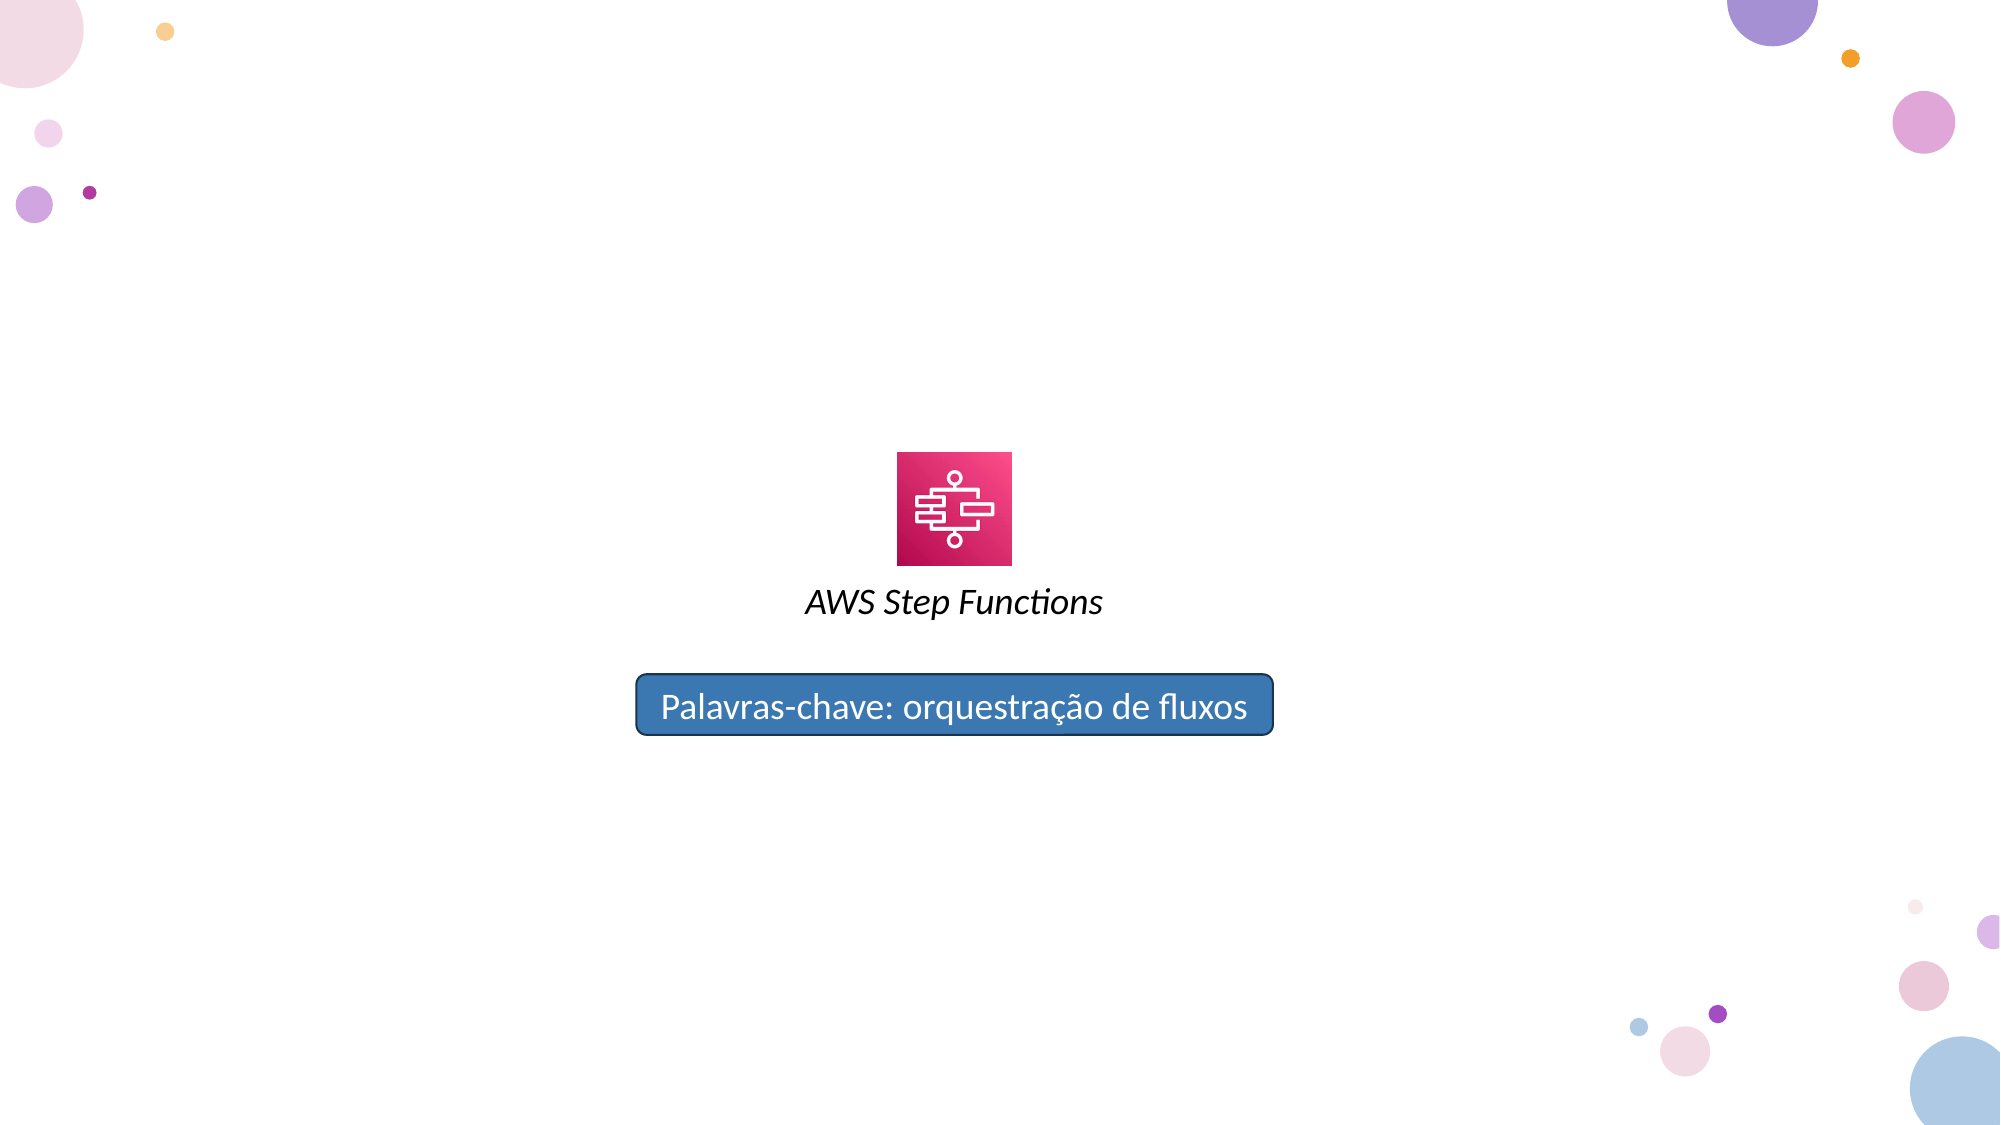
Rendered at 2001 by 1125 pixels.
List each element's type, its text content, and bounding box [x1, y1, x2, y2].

picture [897, 452, 1012, 567]
text_box AWS Step Functions [790, 569, 1119, 630]
text_box Palavras-chave: orquestração de fluxos [635, 673, 1274, 736]
